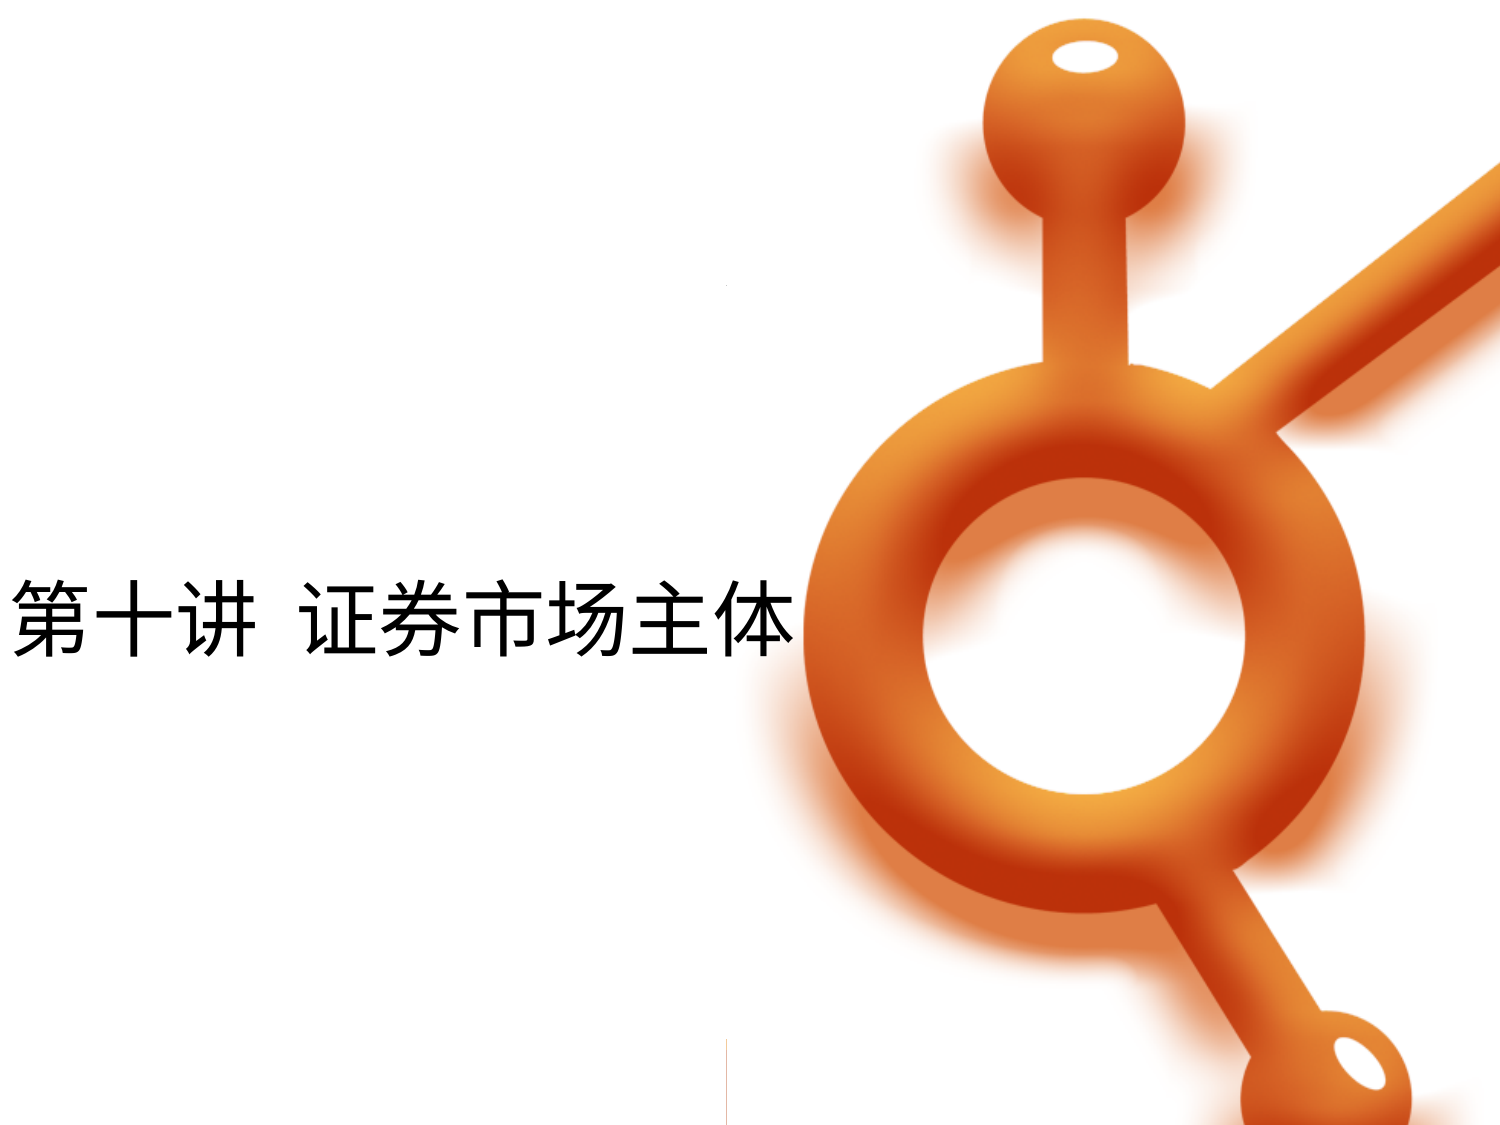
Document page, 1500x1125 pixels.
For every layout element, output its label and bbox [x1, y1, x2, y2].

text_box [0, 0, 1500, 1125]
